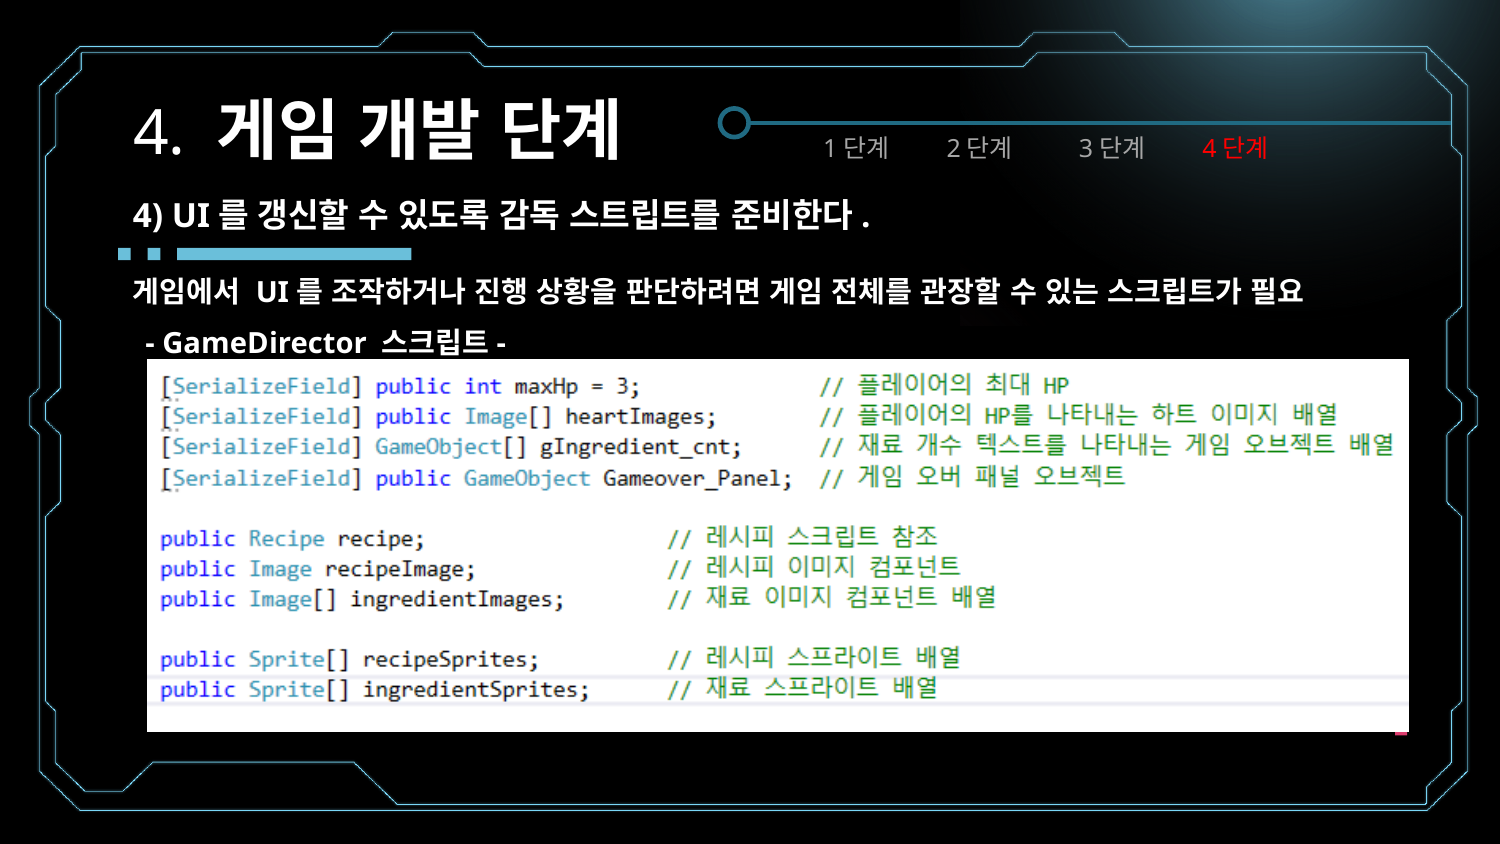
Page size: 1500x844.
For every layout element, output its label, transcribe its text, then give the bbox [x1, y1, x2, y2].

text_box - GameDirector 스크립트- [130, 316, 253, 367]
text_box 게임에서 UI를 조작하거나 진행 상황을 판단하려면 게임 전체를 관장할 수 있는 스크립트가 필요 [117, 266, 253, 316]
text_box 3단계 [1062, 130, 1162, 171]
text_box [258, 107, 272, 357]
text_box 게임에서 UI를 조작하거나 진행 상황을 판단하려면 게임 전체를 관장할 수 있는 스크립트가 필요 [276, 266, 1497, 316]
text_box 4단계 [1186, 130, 1285, 170]
text_box - GameDirector 스크립트- [276, 316, 990, 357]
picture [0, 0, 1500, 844]
text_box 2단계 [930, 130, 1030, 171]
text_box 4) UI를 갱신할 수 있도록 감독 스트립트를 준비한다. [118, 187, 253, 242]
text_box 4) UI를 갱신할 수 있도록 감독 스트립트를 준비한다. [276, 187, 1500, 242]
text_box [717, 106, 751, 140]
title 4. 게임 개발 단계 [118, 72, 1382, 167]
text_box 1단계 [806, 130, 906, 170]
